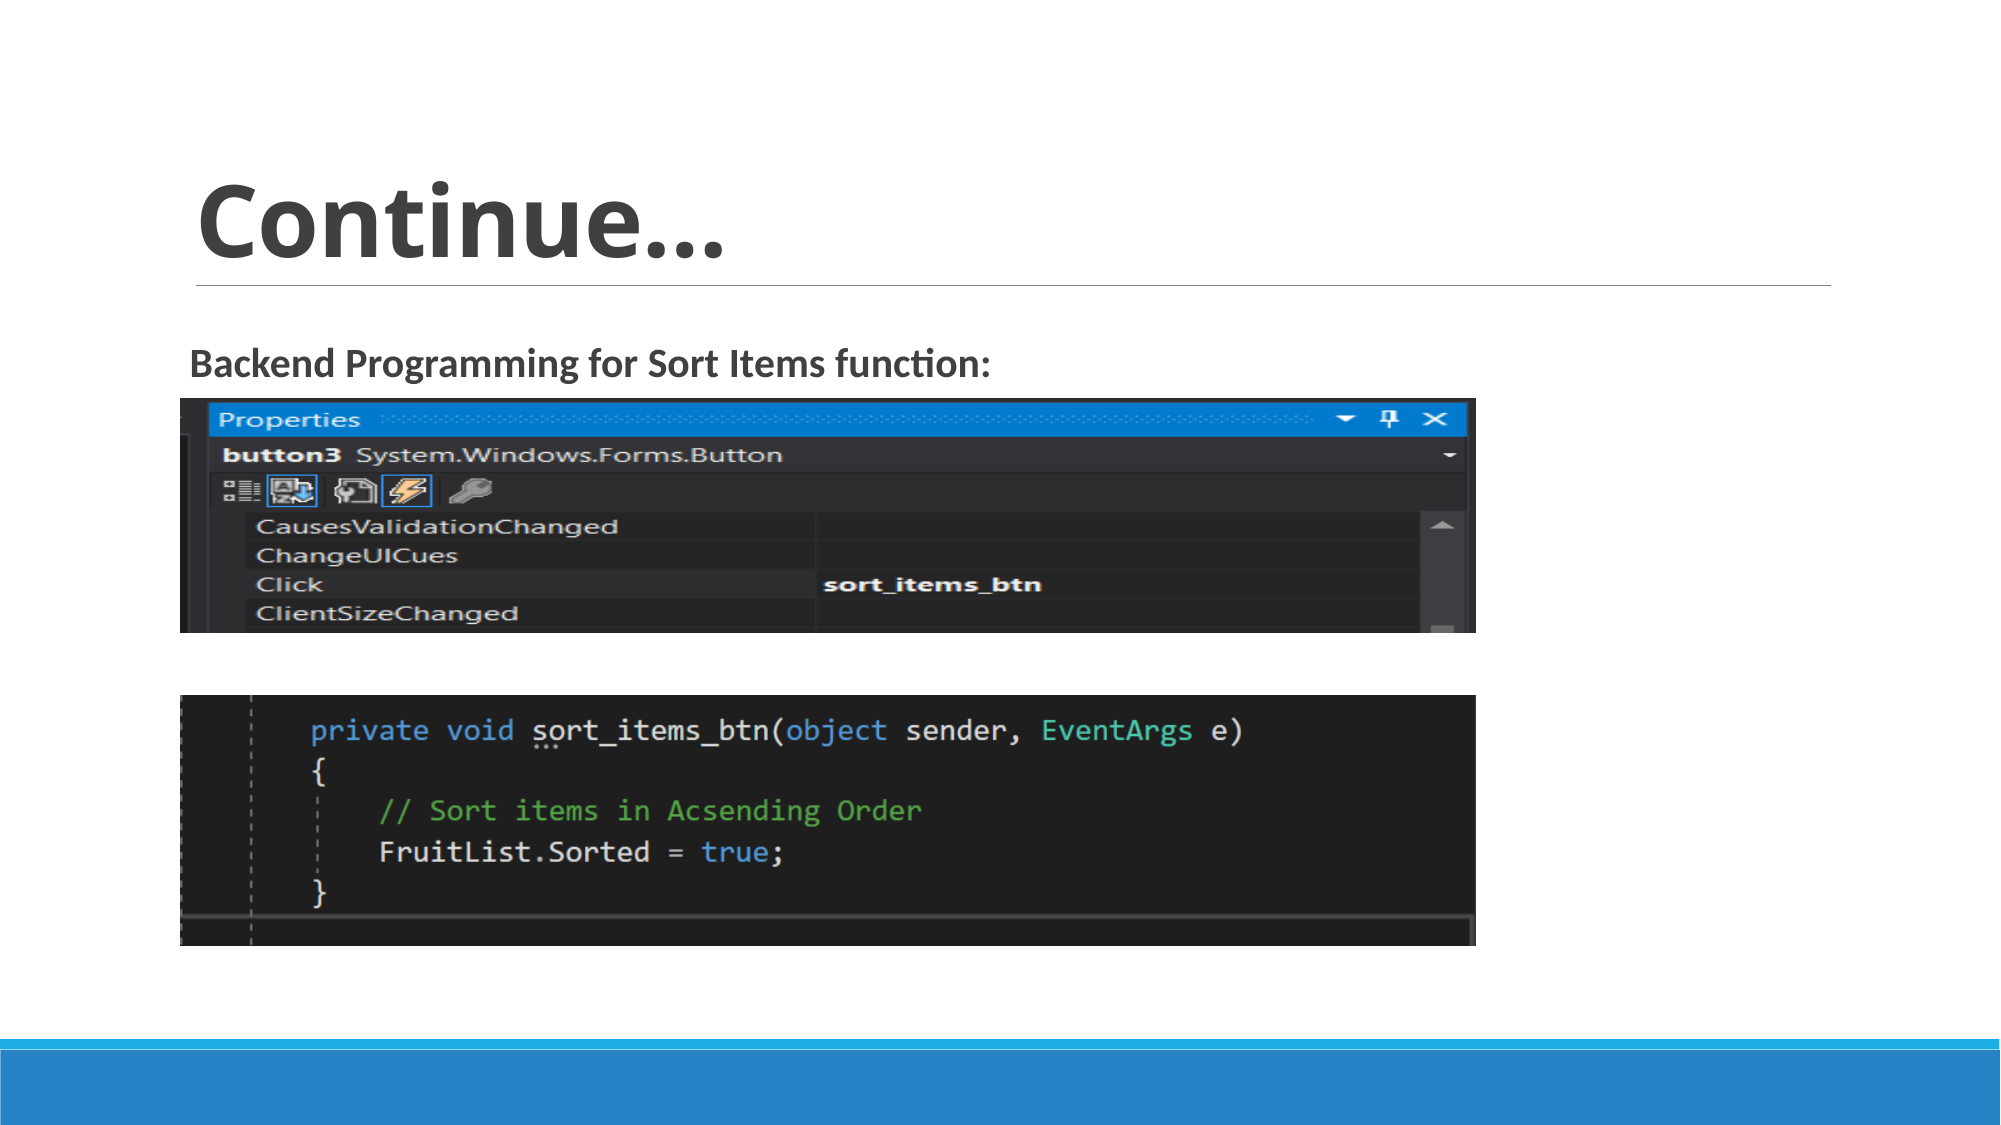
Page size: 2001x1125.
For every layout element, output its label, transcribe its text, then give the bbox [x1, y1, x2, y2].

list Backend Programming for Sort Items function: [180, 302, 1830, 1035]
picture [179, 694, 1476, 946]
title Continue… [180, 47, 1830, 285]
picture [179, 398, 1476, 634]
